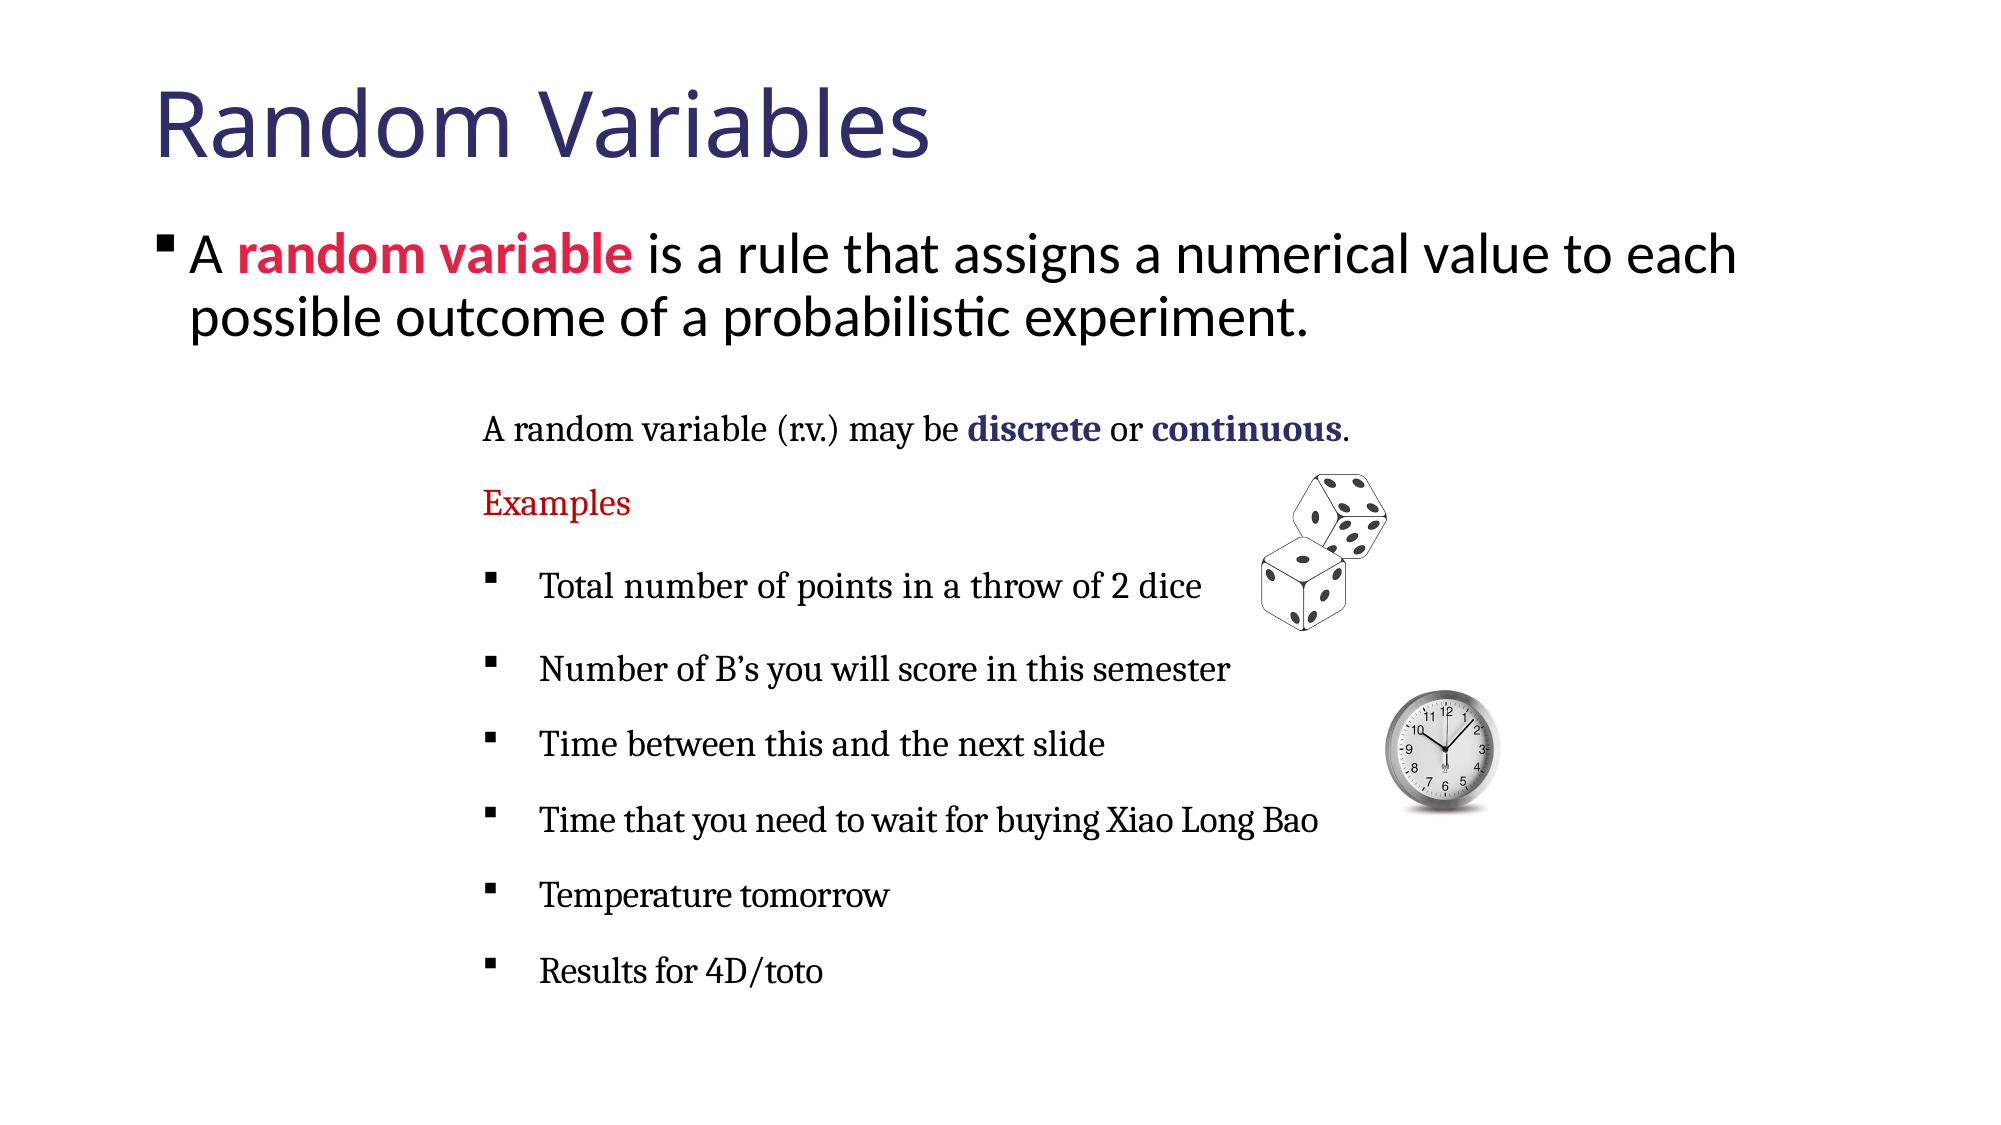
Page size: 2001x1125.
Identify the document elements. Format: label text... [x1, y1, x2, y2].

text_box Examples Total number of points in a throw of 2 dice Number of B’s you will score in this semester Time between this and the next slide Time that you need to wait for buying Xiao Long Bao Temperature tomorrow Results for 4D/toto [480, 475, 1781, 991]
picture [1239, 474, 1396, 631]
picture [1384, 689, 1505, 818]
title Random Variables [137, 59, 1863, 196]
list A random variable is a rule that assigns a numerical value to each possible outcome of a probabilistic experiment. [137, 215, 1863, 1079]
text_box A random variable (r.v.) may be discrete or continuous. [480, 401, 1396, 449]
